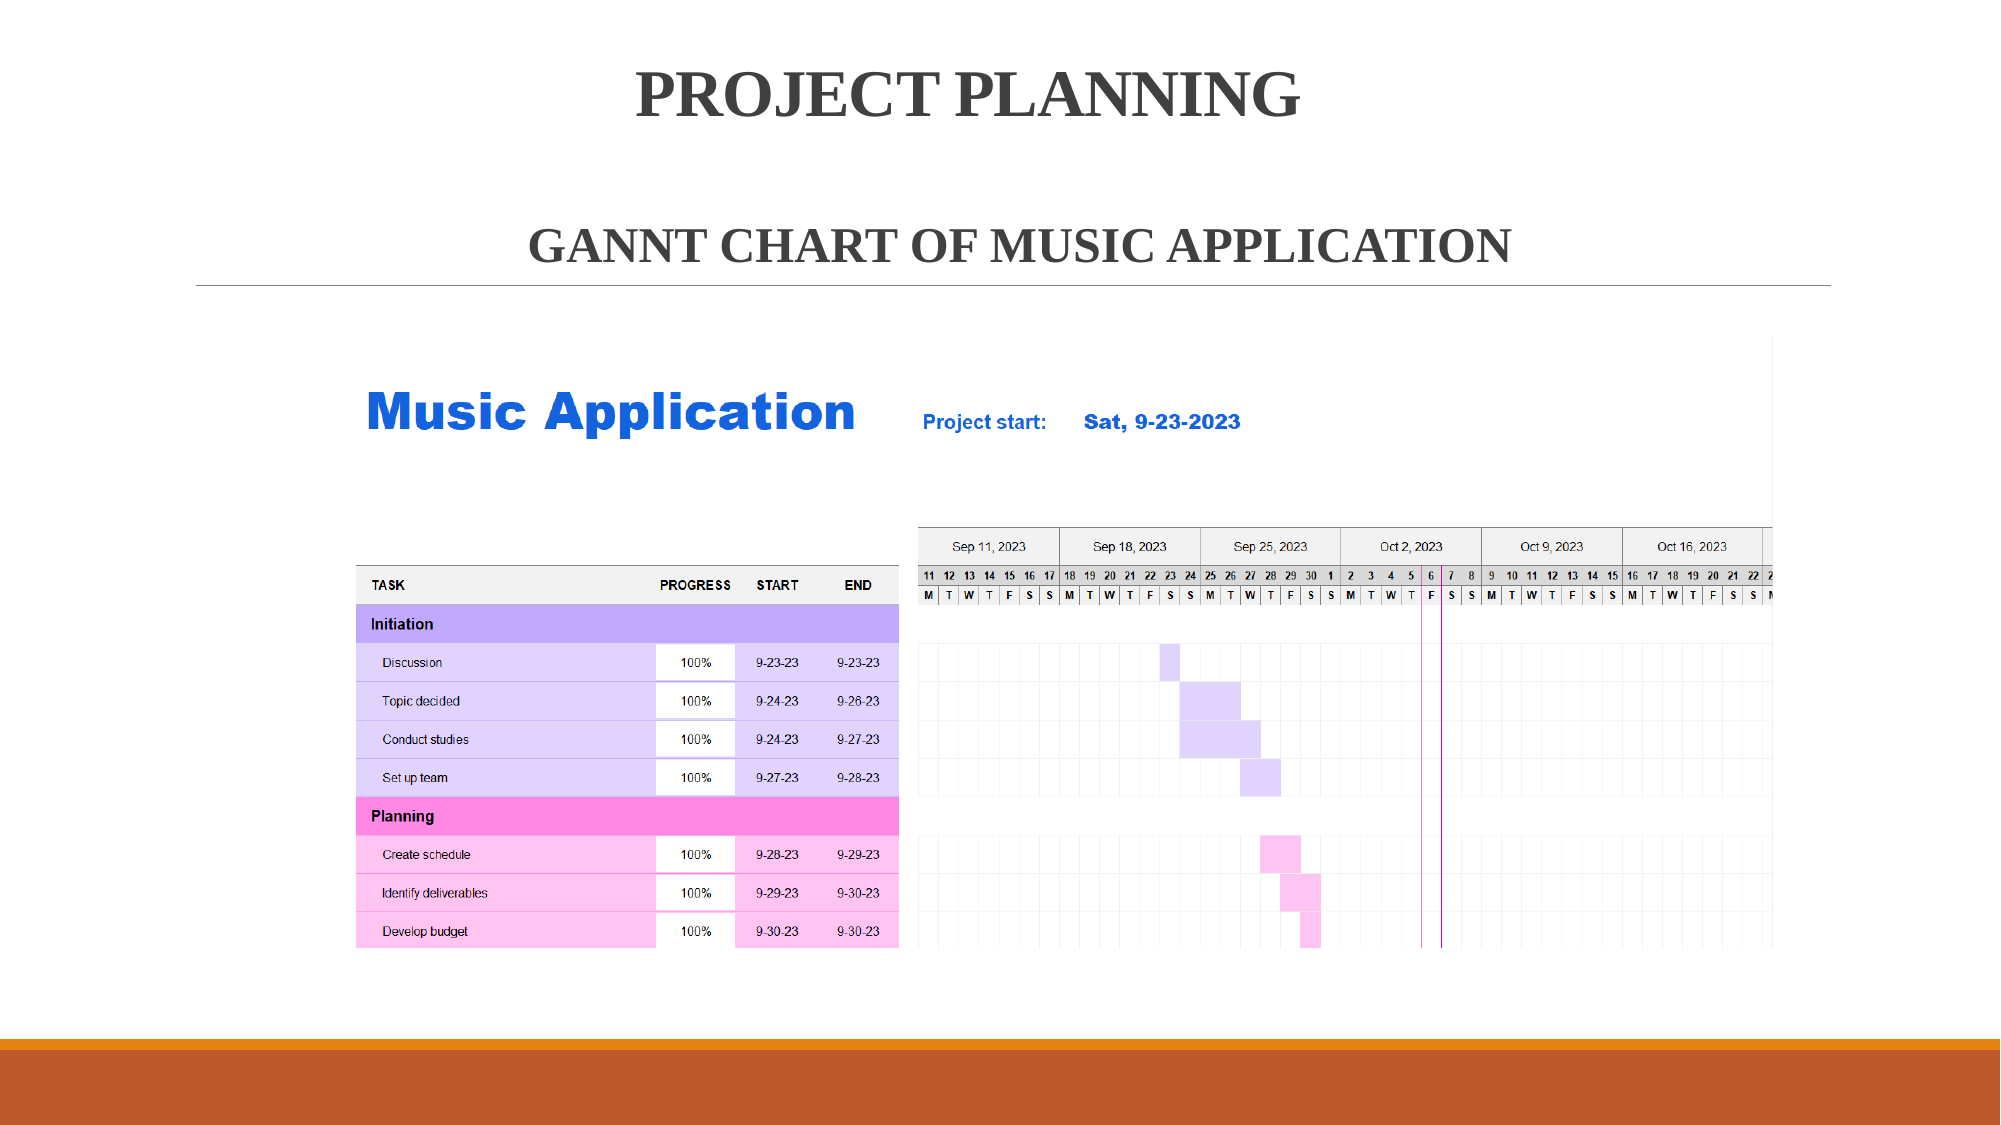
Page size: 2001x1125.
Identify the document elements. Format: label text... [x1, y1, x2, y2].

title PROJECT PLANNING [180, 47, 1830, 137]
list GANNT CHART OF MUSIC APPLICATION [180, 137, 1830, 963]
picture [337, 336, 1773, 948]
